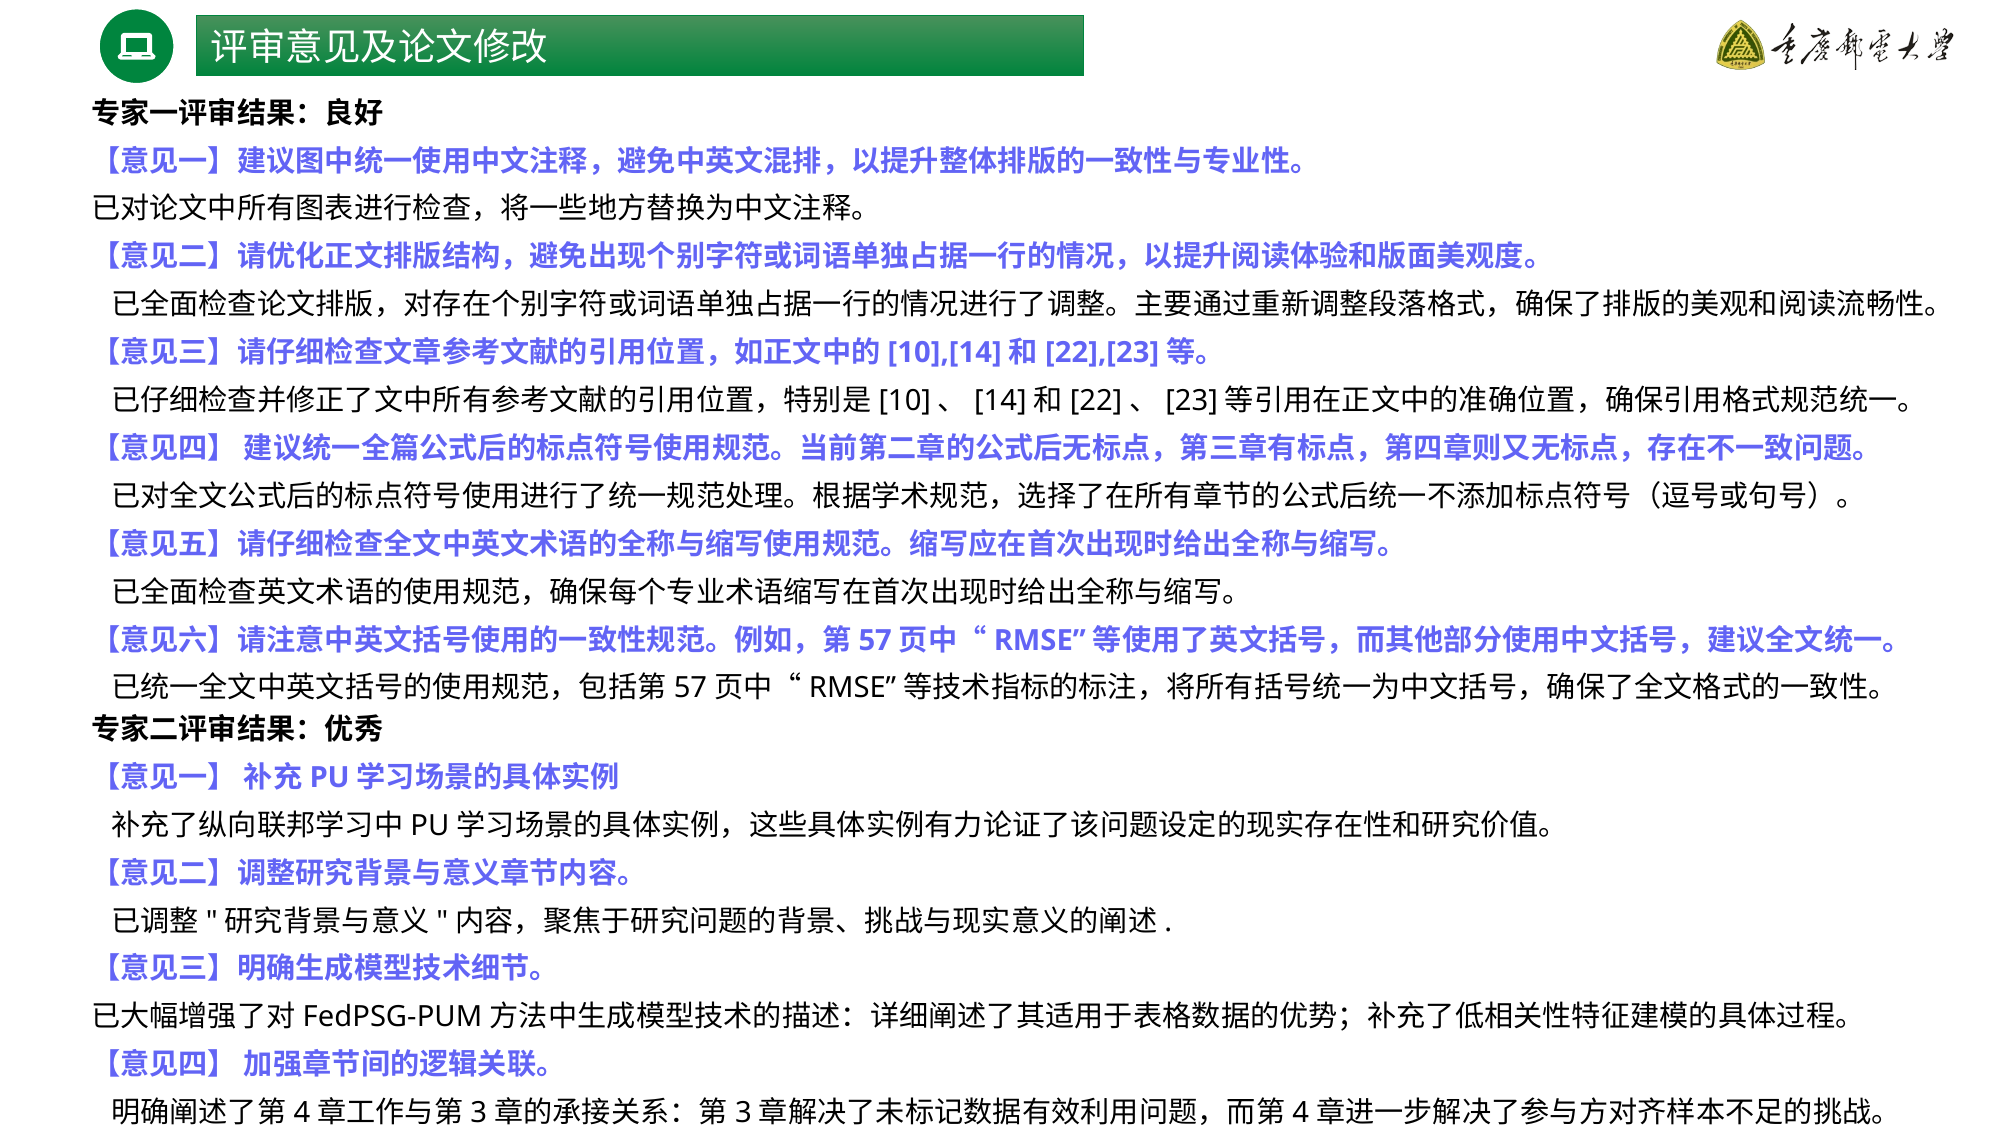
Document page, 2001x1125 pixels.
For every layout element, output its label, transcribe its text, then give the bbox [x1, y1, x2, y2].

text_box 专家二评审结果：优秀 【意见一】 补充PU学习场景的具体实例 补充了纵向联邦学习中PU学习场景的具体实例，这些具体实例有力论证了该问题设定的现实存在性和研究价值。 【意见二】调整研究背景与意义章节内容。 已调整"研究背景与意义"内容，聚焦于研究问题的背景、挑战与现实意义的阐述. 【意见三】明确生成模型技术细节。 已大幅增强了对FedPSG-PUM方法中生成模型技术的描述：详细阐述了其适用于表格数据的优势；补充了低相关性特征建模的具体过程。 【意见四】 加强章节间的逻辑关联。 明确阐述了第4章工作与第3章的承接关系：第3章解决了未标记数据有效利用问题，而第4章进一步解决了参与方对齐样本不足的挑战。 [76, 690, 1966, 1125]
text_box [98, 7, 175, 85]
text_box 专家一评审结果：良好 【意见一】建议图中统一使用中文注释，避免中英文混排，以提升整体排版的一致性与专业性。 已对论文中所有图表进行检查，将一些地方替换为中文注释。 【意见二】请优化正文排版结构，避免出现个别字符或词语单独占据一行的情况，以提升阅读体验和版面美观度。 已全面检查论文排版，对存在个别字符或词语单独占据一行的情况进行了调整。主要通过重新调整段落格式，确保了排版的美观和阅读流畅性。 【意见三】请仔细检查文章参考文献的引用位置，如正文中的[10],[14]和[22],[23]等。 已仔细检查并修正了文中所有参考文献的引用位置，特别是[10]、[14]和[22]、[23]等引用在正文中的准确位置，确保引用格式规范统一。 【意见四】 建议统一全篇公式后的标点符号使用规范。当前第二章的公式后无标点，第三章有标点，第四章则又无标点，存在不一致问题。 已对全文公式后的标点符号使用进行了统一规范处理。根据学术规范，选择了在所有章节的公式后统一不添加标点符号（逗号或句号）。 【意见五】请仔细检查全文中英文术语的全称与缩写使用规范。缩写应在首次出现时给出全称与缩写。 已全面检查英文术语的使用规范，确保每个专业术语缩写在首次出现时给出全称与缩写。 【意见六】请注意中英文括号使用的一致性规范。例如，第57页中“RMSE”等使用了英文括号，而其他部分使用中文括号，建议全文统一。 已统一全文中英文括号的使用规范，包括第57页中“RMSE”等技术指标的标注，将所有括号统一为中文括号，确保了全文格式的一致性。 [76, 73, 1966, 690]
text_box 评审意见及论文修改 [196, 15, 1084, 73]
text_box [1716, 19, 1966, 70]
